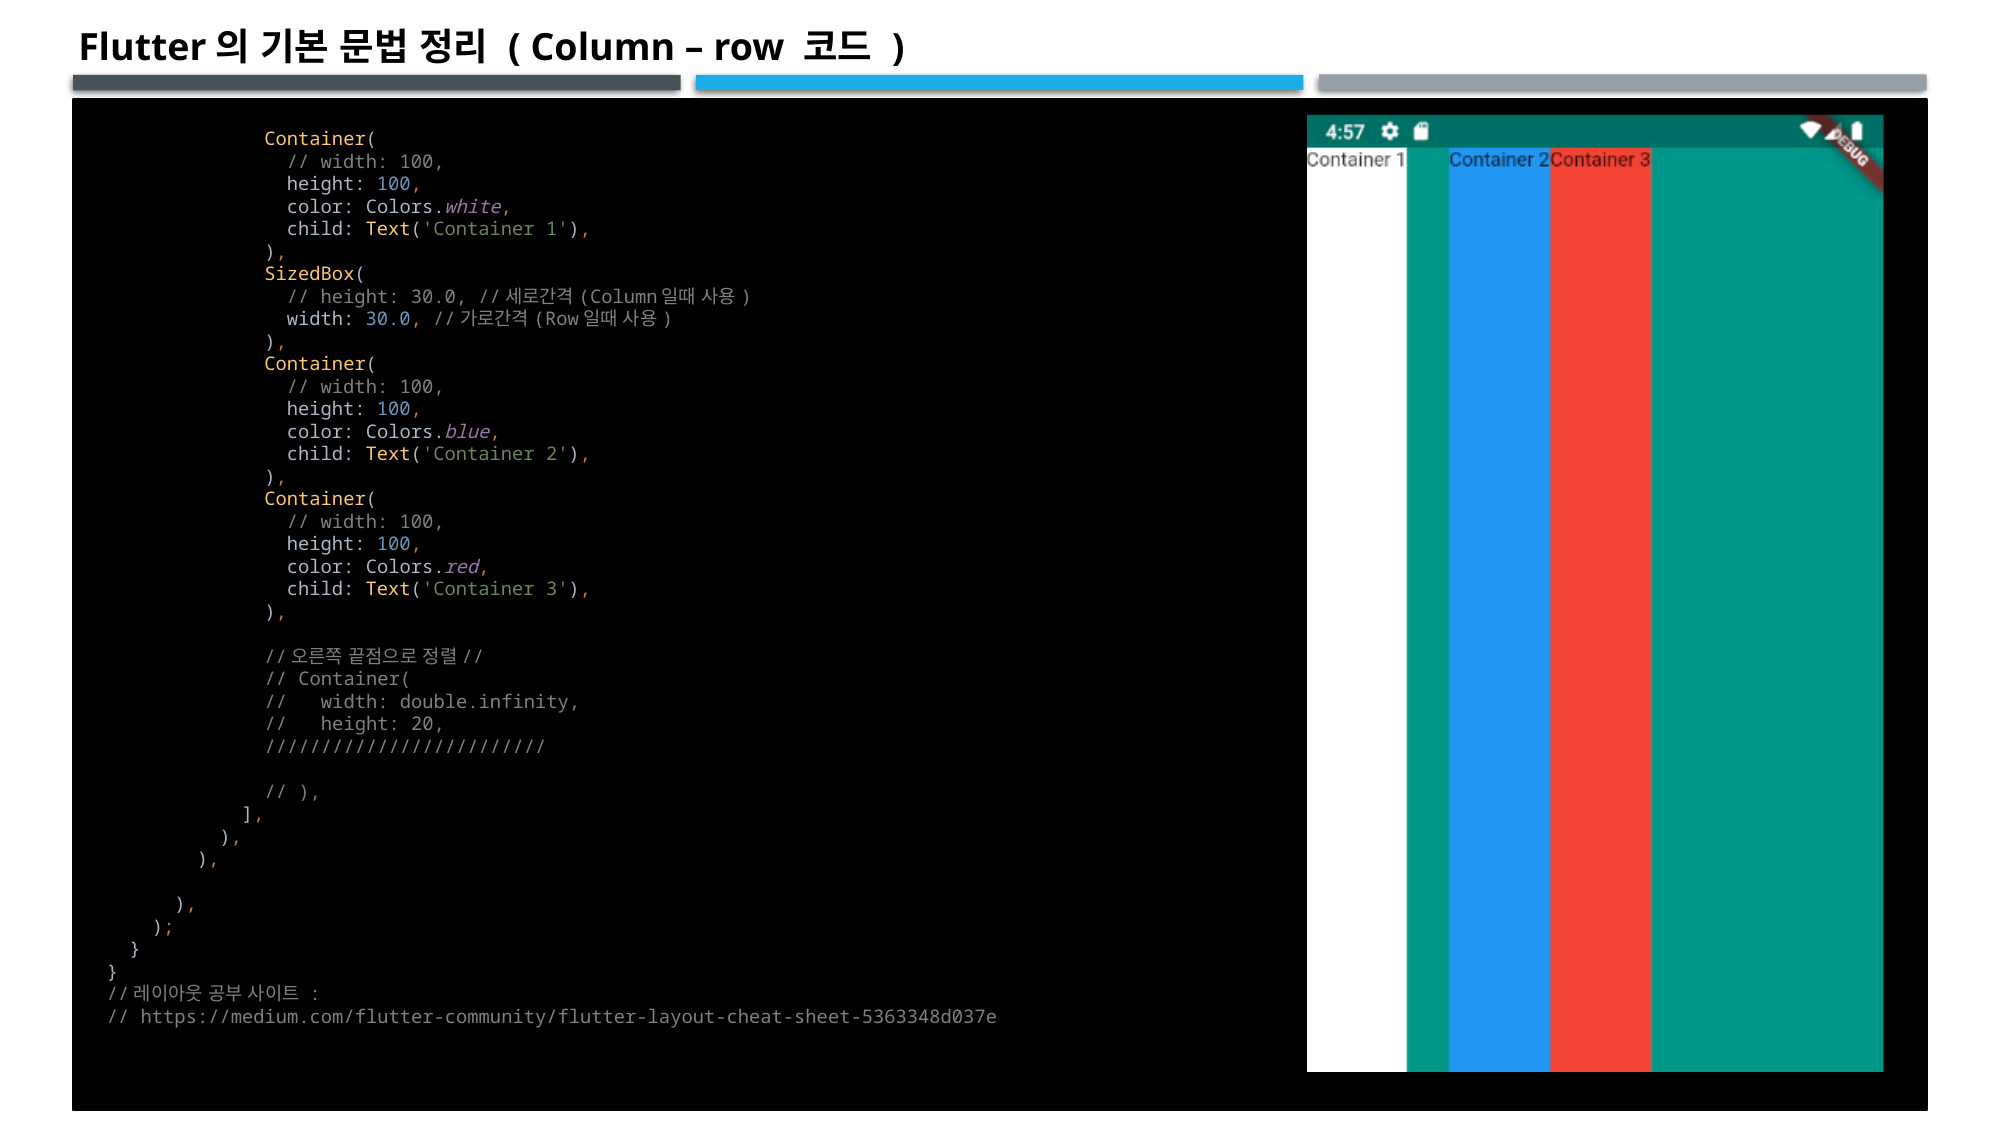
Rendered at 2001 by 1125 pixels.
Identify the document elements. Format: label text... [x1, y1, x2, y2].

picture [1306, 111, 1888, 1073]
text_box [72, 98, 1928, 1111]
text_box Flutter의 기본 문법 정리 ( Column – row 코드 ) [63, 15, 920, 76]
text_box Container( // width: 100, height: 100, color: Colors.white, child: Text('Container 1'), ), SizedBox( // height: 30.0, //세로간격(Column일때 사용) width: 30.0, //가로간격(Row일때 사용) ), Container( // width: 100, height: 100, color: Colors.blue, child: Text('Container 2'), ), Container( // width: 100, height: 100, color: Colors.red, child: Text('Container 3'), ), //오른쪽 끝점으로 정렬// // Container( // width: double.infinity, // height: 20, ///////////////////////// // ), ], ), ), ), ); } } //레이아웃 공부 사이트 : // https://medium.com/flutter-community/flutter-layout-cheat-sheet-5363348d037e [92, 119, 1093, 1035]
